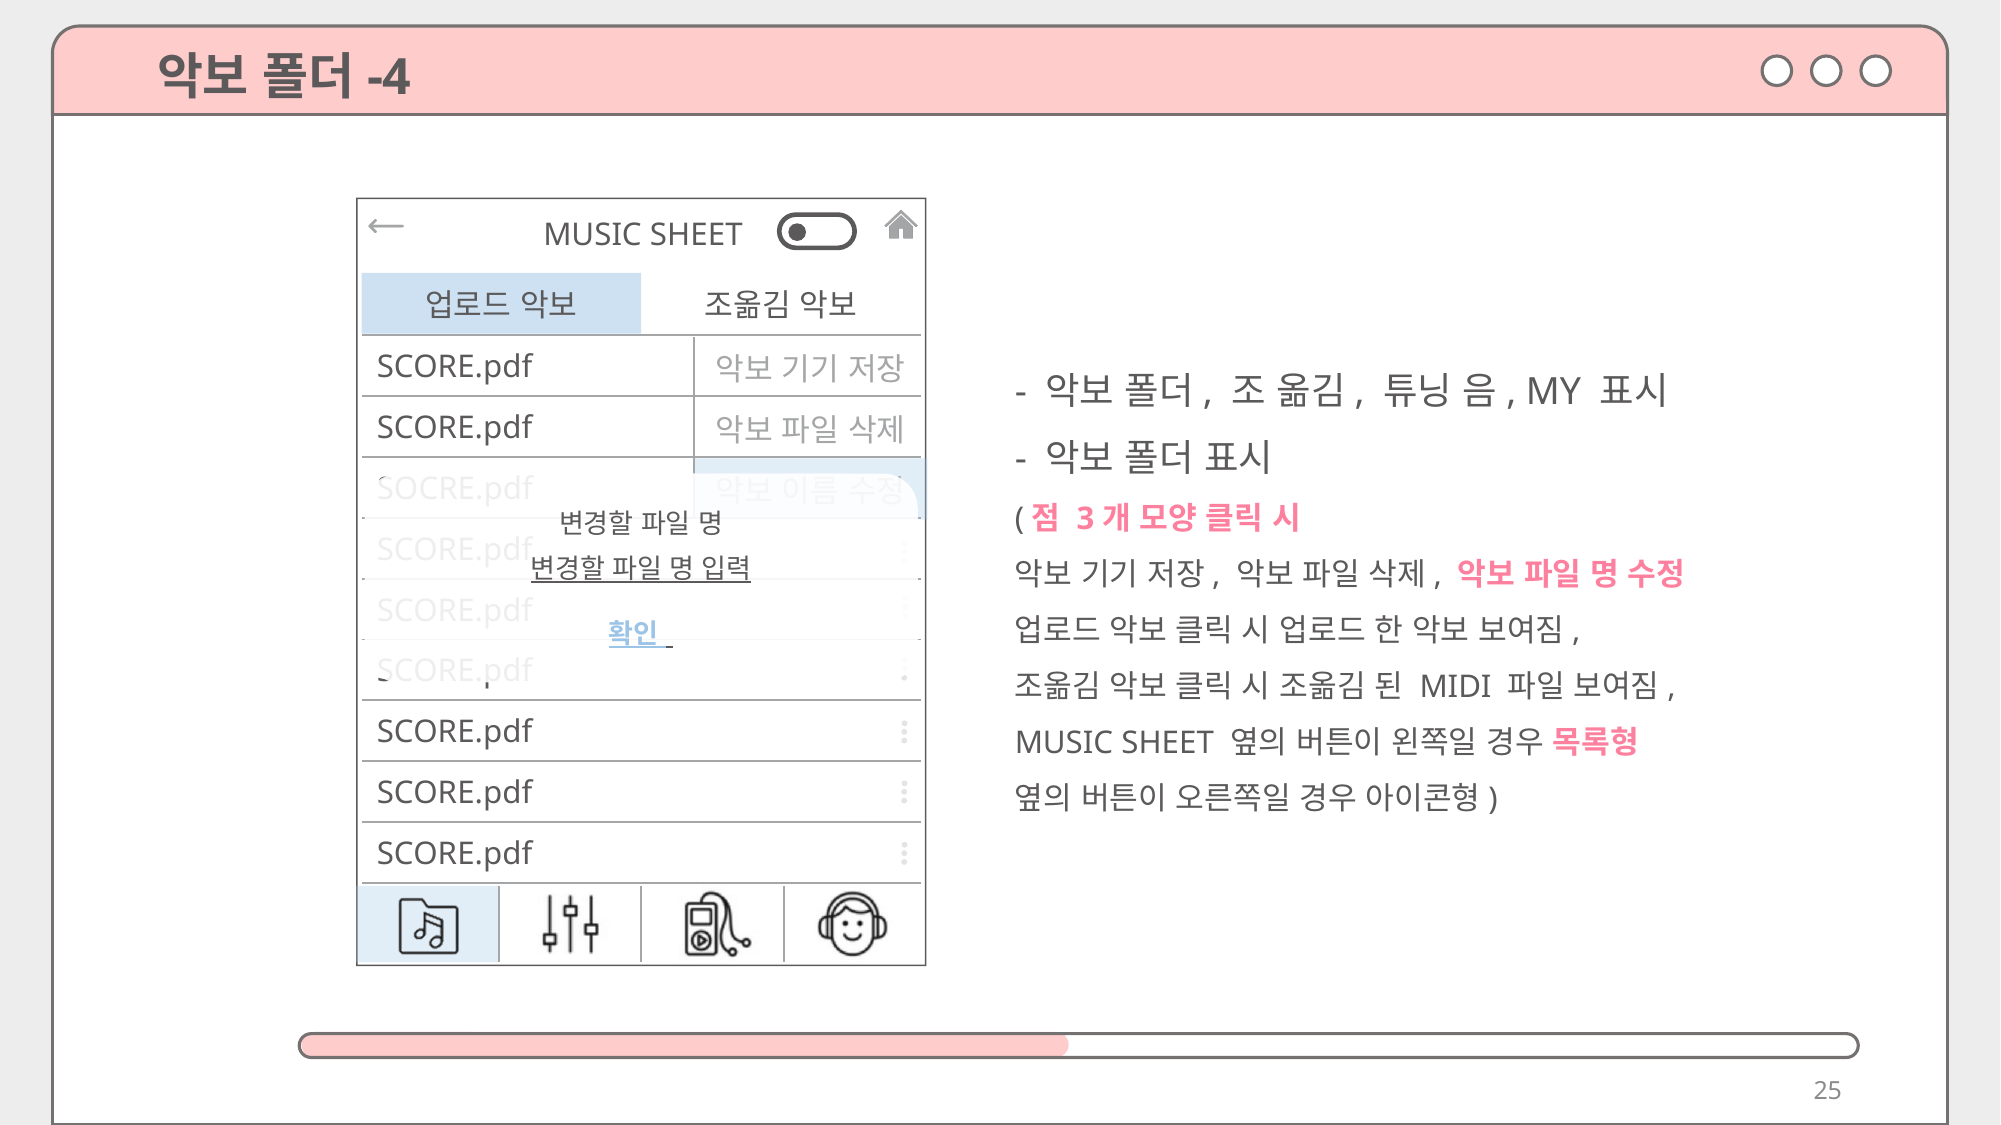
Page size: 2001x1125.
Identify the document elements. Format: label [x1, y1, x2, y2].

text_box [779, 214, 855, 248]
picture [528, 876, 619, 959]
picture [383, 883, 474, 965]
picture [882, 205, 920, 243]
text_box [52, 26, 1948, 1125]
picture [669, 877, 761, 961]
picture [809, 881, 895, 963]
picture [367, 207, 405, 245]
